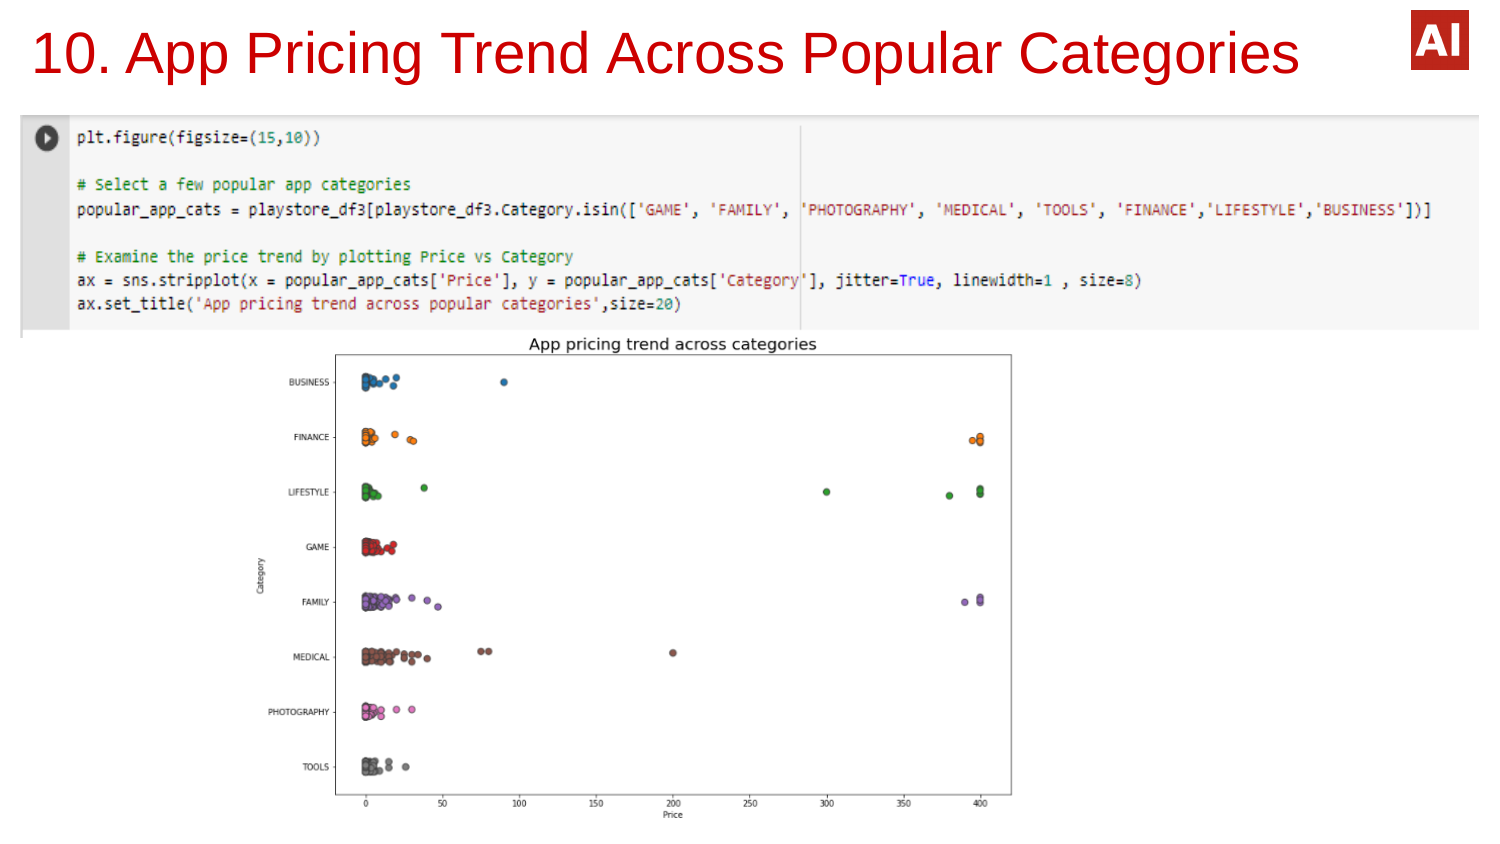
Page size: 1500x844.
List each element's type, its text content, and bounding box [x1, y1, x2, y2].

picture [19, 114, 1479, 823]
title 10. App Pricing Trend Across Popular Categories [16, 0, 1415, 94]
picture [1415, 10, 1469, 70]
